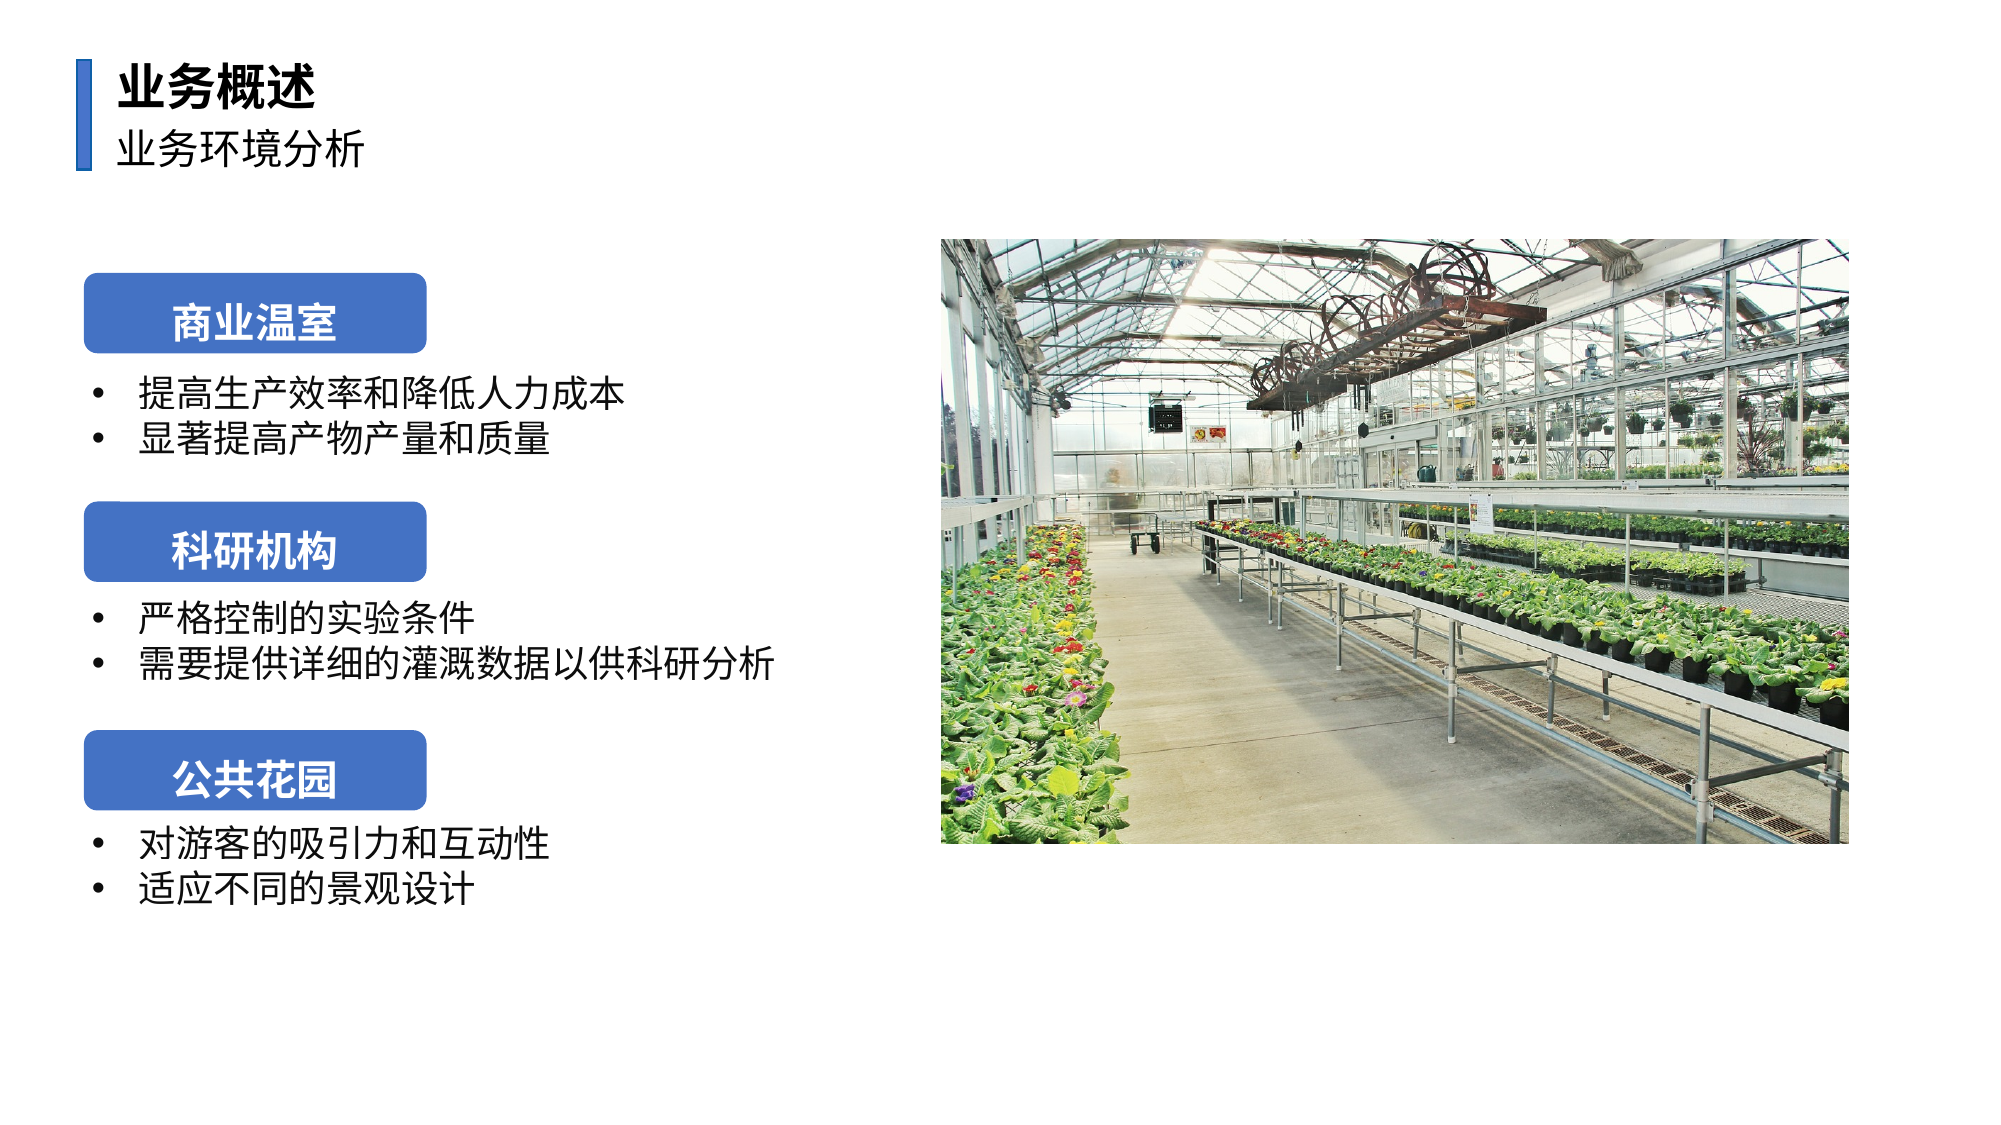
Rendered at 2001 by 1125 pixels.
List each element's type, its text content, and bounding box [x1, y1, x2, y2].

text_box [76, 59, 92, 171]
text_box 提高生产效率和降低人力成本 显著提高产物产量和质量 严格控制的实验条件 需要提供详细的灌溉数据以供科研分析 对游客的吸引力和互动性 适应不同的景观设计 [77, 272, 899, 918]
text_box 公共花园 [82, 729, 428, 812]
text_box 科研机构 [82, 500, 428, 583]
text_box 业务环境分析 [101, 115, 382, 181]
picture [941, 239, 1849, 845]
text_box 业务概述 [101, 48, 331, 115]
text_box 商业温室 [82, 271, 428, 355]
